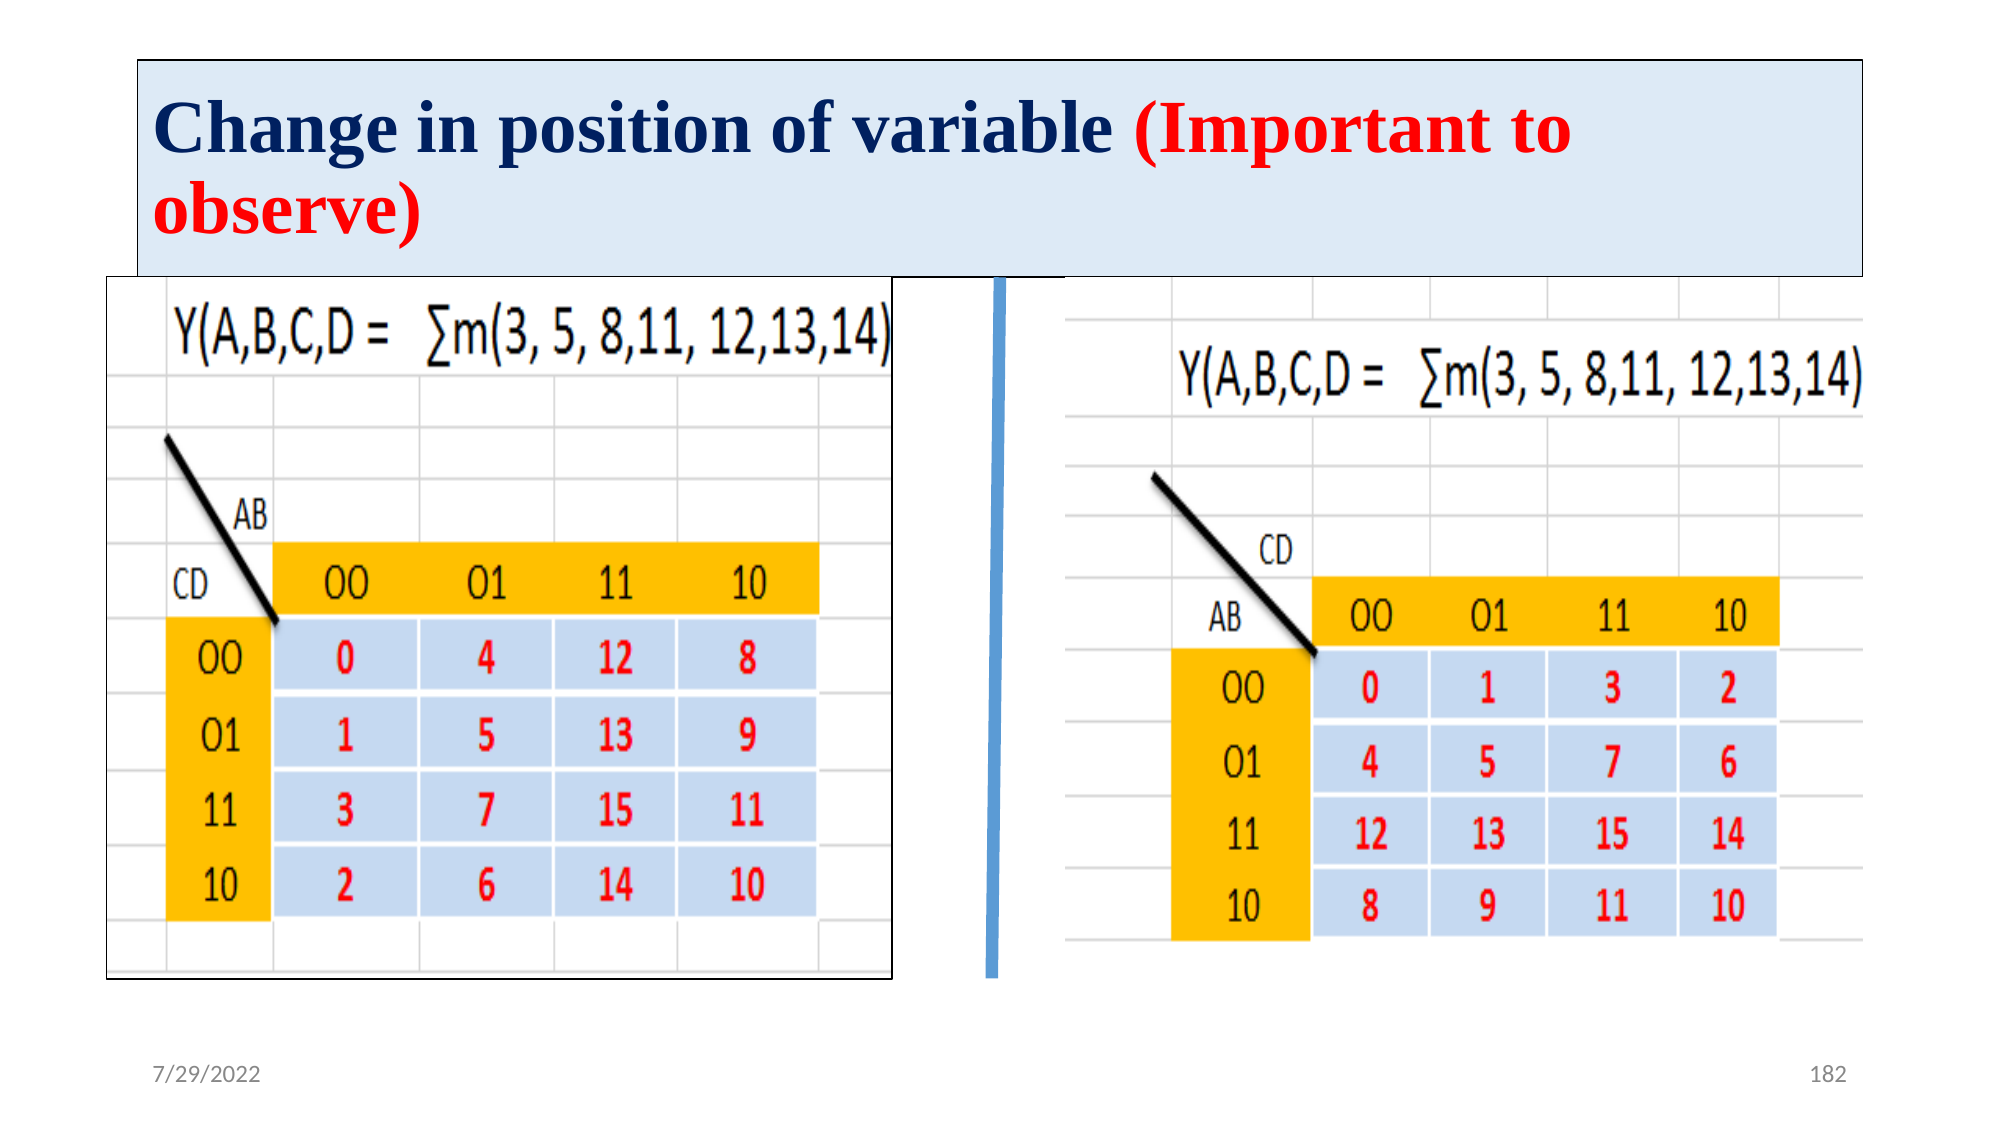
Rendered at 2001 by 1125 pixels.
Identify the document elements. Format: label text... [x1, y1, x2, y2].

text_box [991, 277, 1001, 979]
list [106, 277, 892, 979]
picture [1065, 277, 1863, 979]
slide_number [137, 1042, 588, 1103]
title Change in position of variable (Important to observe) [137, 59, 1863, 278]
slide_number ‹#› [1412, 1042, 1863, 1103]
